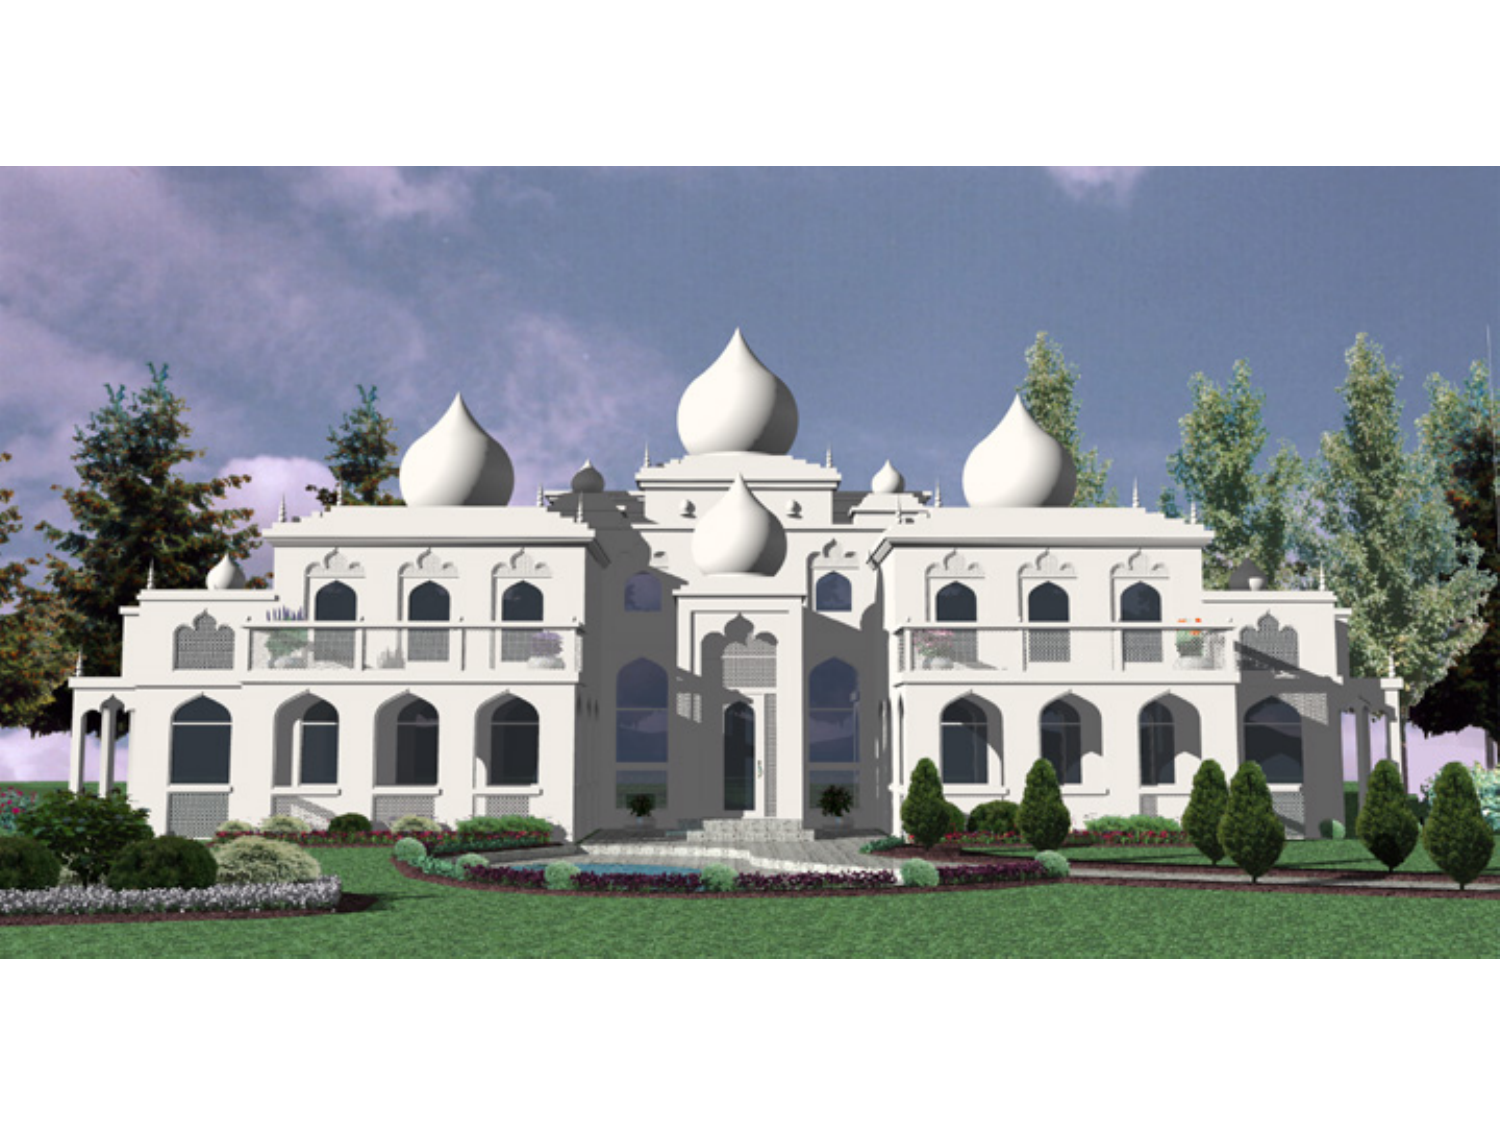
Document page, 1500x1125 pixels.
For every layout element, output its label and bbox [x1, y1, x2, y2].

picture [0, 166, 1500, 959]
